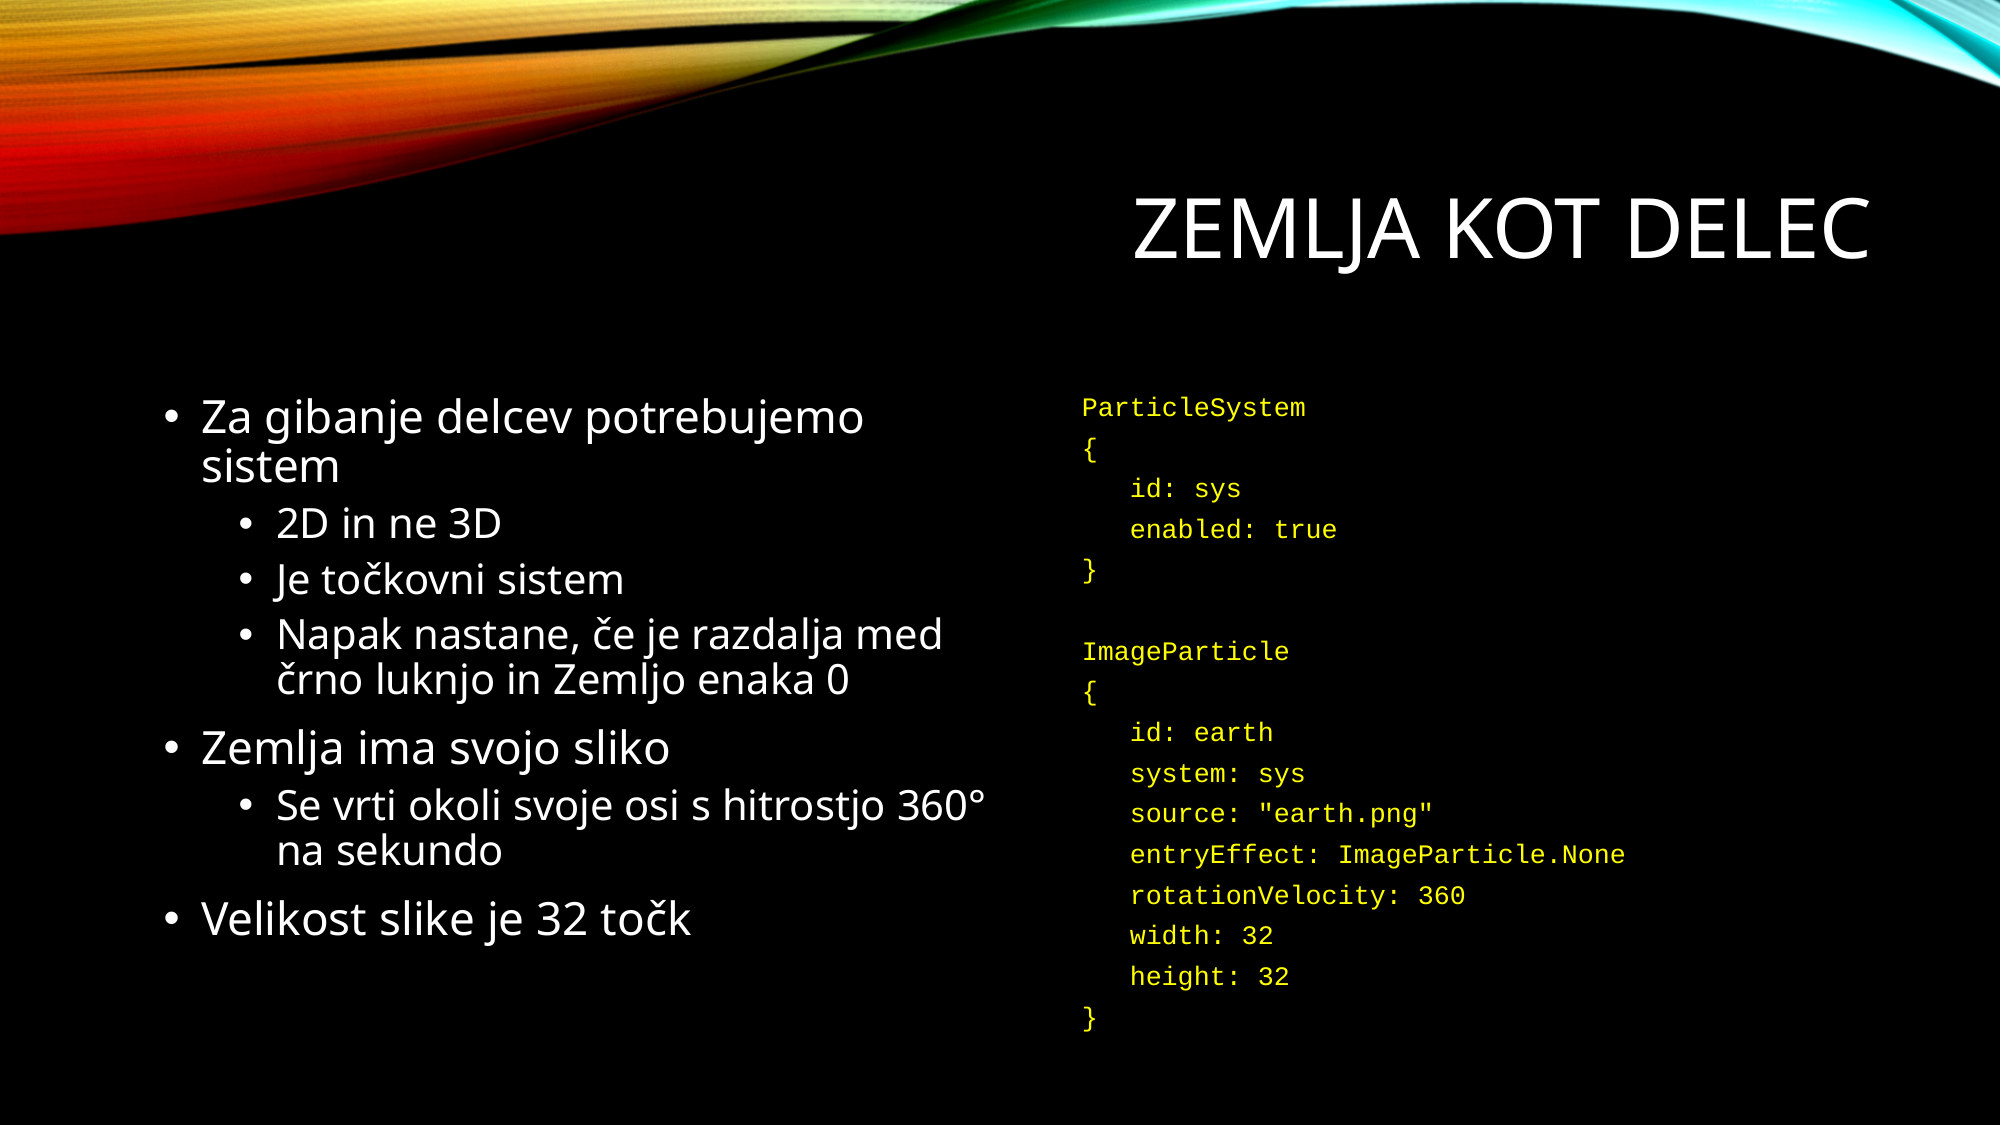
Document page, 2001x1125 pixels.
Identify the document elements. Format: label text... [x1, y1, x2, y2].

picture [0, 0, 2000, 237]
text_box Za gibanje delcev potrebujemo sistem 2D in ne 3D Je točkovni sistem Napak nastane, če je razdalja med črno luknjo in Zemljo enaka 0 Zemlja ima svojo sliko Se vrti okoli svoje osi s hitrostjo 360° na sekundo Velikost slike je 32 točk [148, 386, 1025, 1047]
title ZEMLJA KOT DELEC [474, 125, 1888, 338]
list ParticleSystem { id: sys enabled: true } ImageParticle { id: earth system: sys source: "earth.png" entryEffect: ImageParticle.None rotationVelocity: 360 width: 32 height: 32 } [1066, 386, 1944, 1047]
